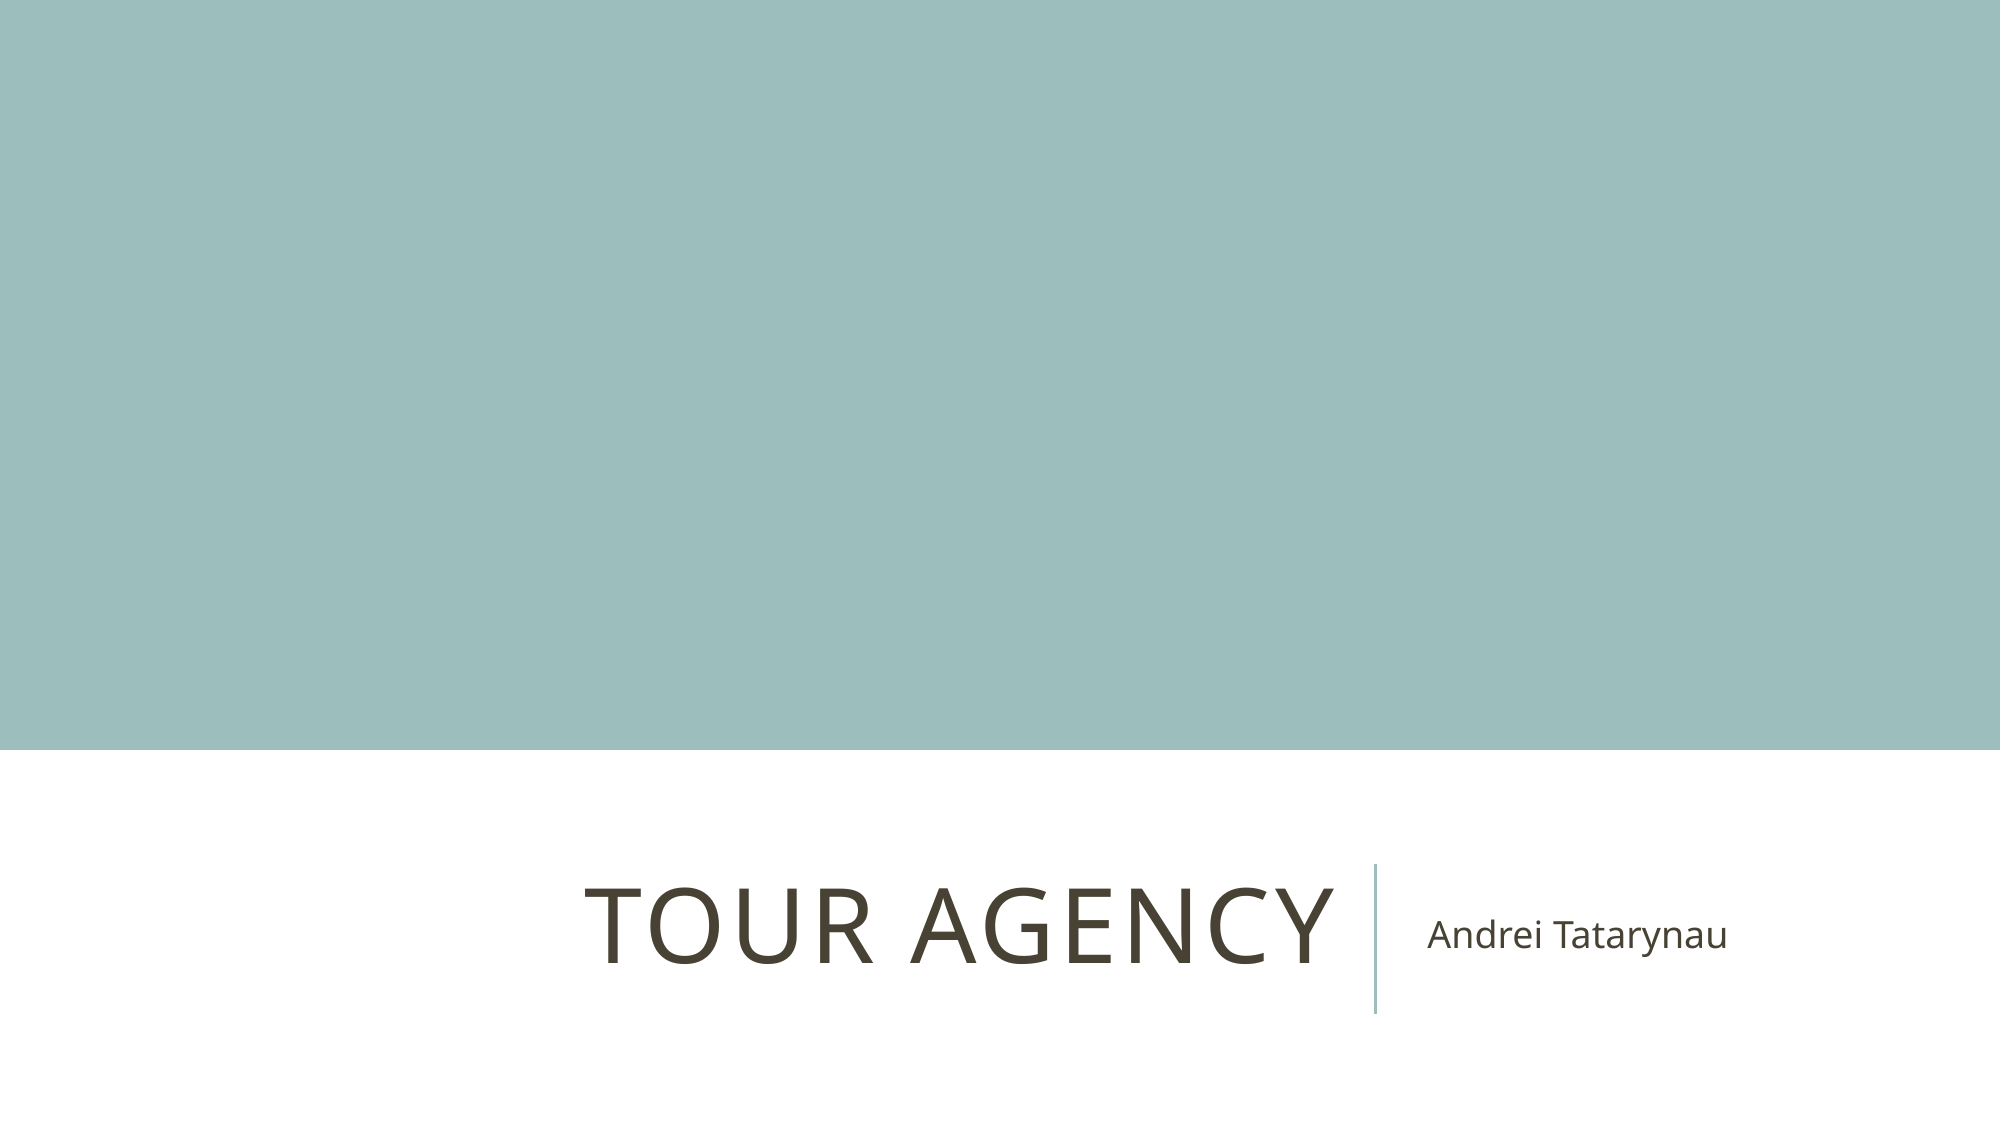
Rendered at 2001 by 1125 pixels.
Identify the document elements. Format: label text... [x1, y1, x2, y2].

subtitle Andrei Tatarynau [1412, 813, 1938, 1054]
title Tour agency [75, 813, 1350, 1054]
